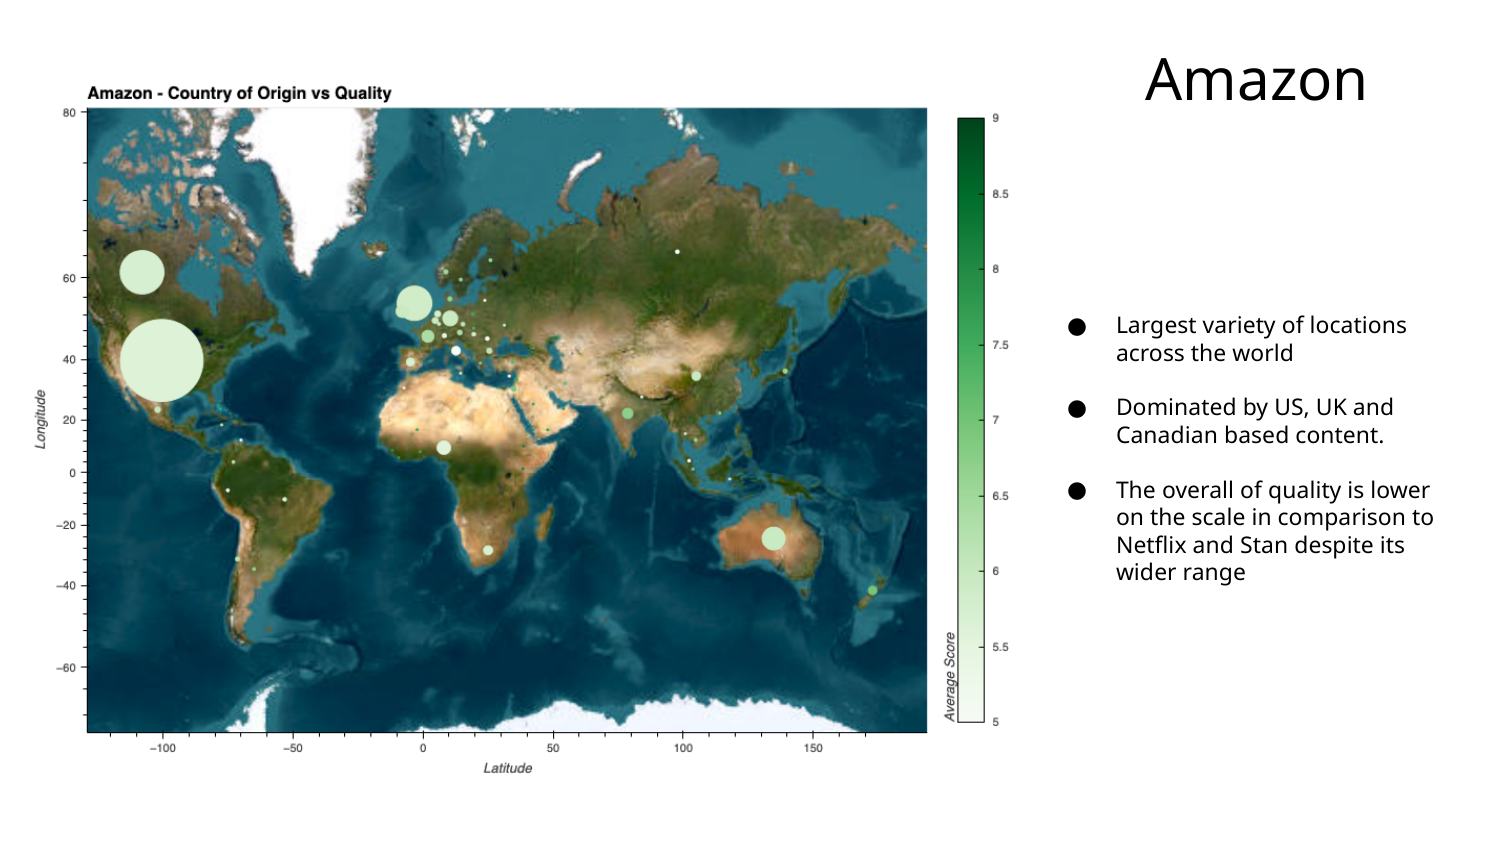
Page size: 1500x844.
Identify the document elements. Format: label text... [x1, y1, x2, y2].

text_box Largest variety of locations across the world Dominated by US, UK and Canadian based content. The overall of quality is lower on the scale in comparison to Netflix and Stan despite its wider range [1058, 295, 1471, 601]
picture [27, 76, 1053, 779]
text_box Amazon [1044, 34, 1471, 120]
